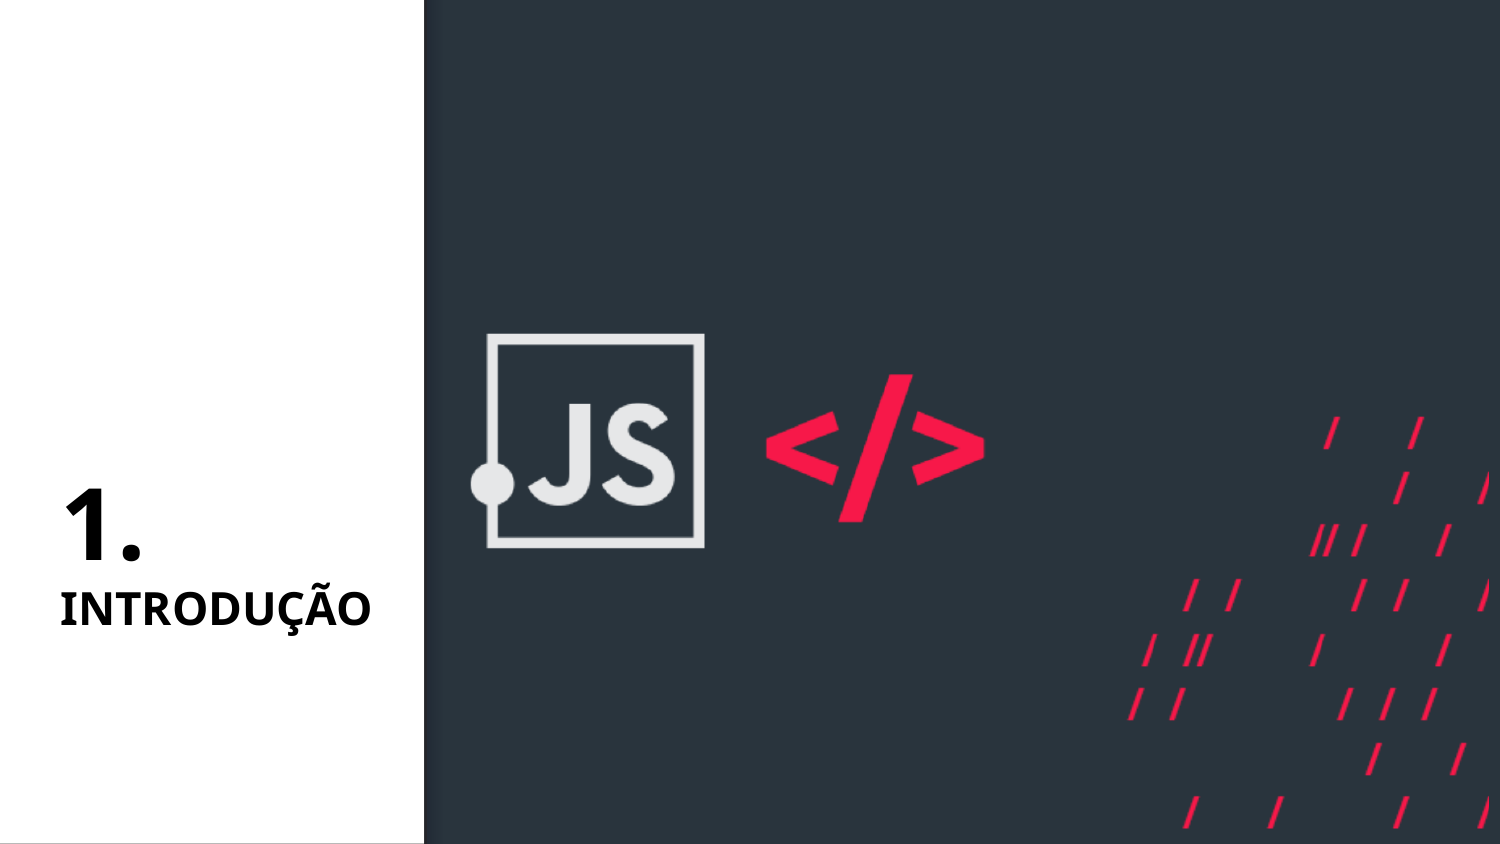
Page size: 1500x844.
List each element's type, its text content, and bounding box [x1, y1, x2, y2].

picture [427, 0, 1500, 844]
title 1. INTRODUÇÃO [45, 46, 397, 650]
